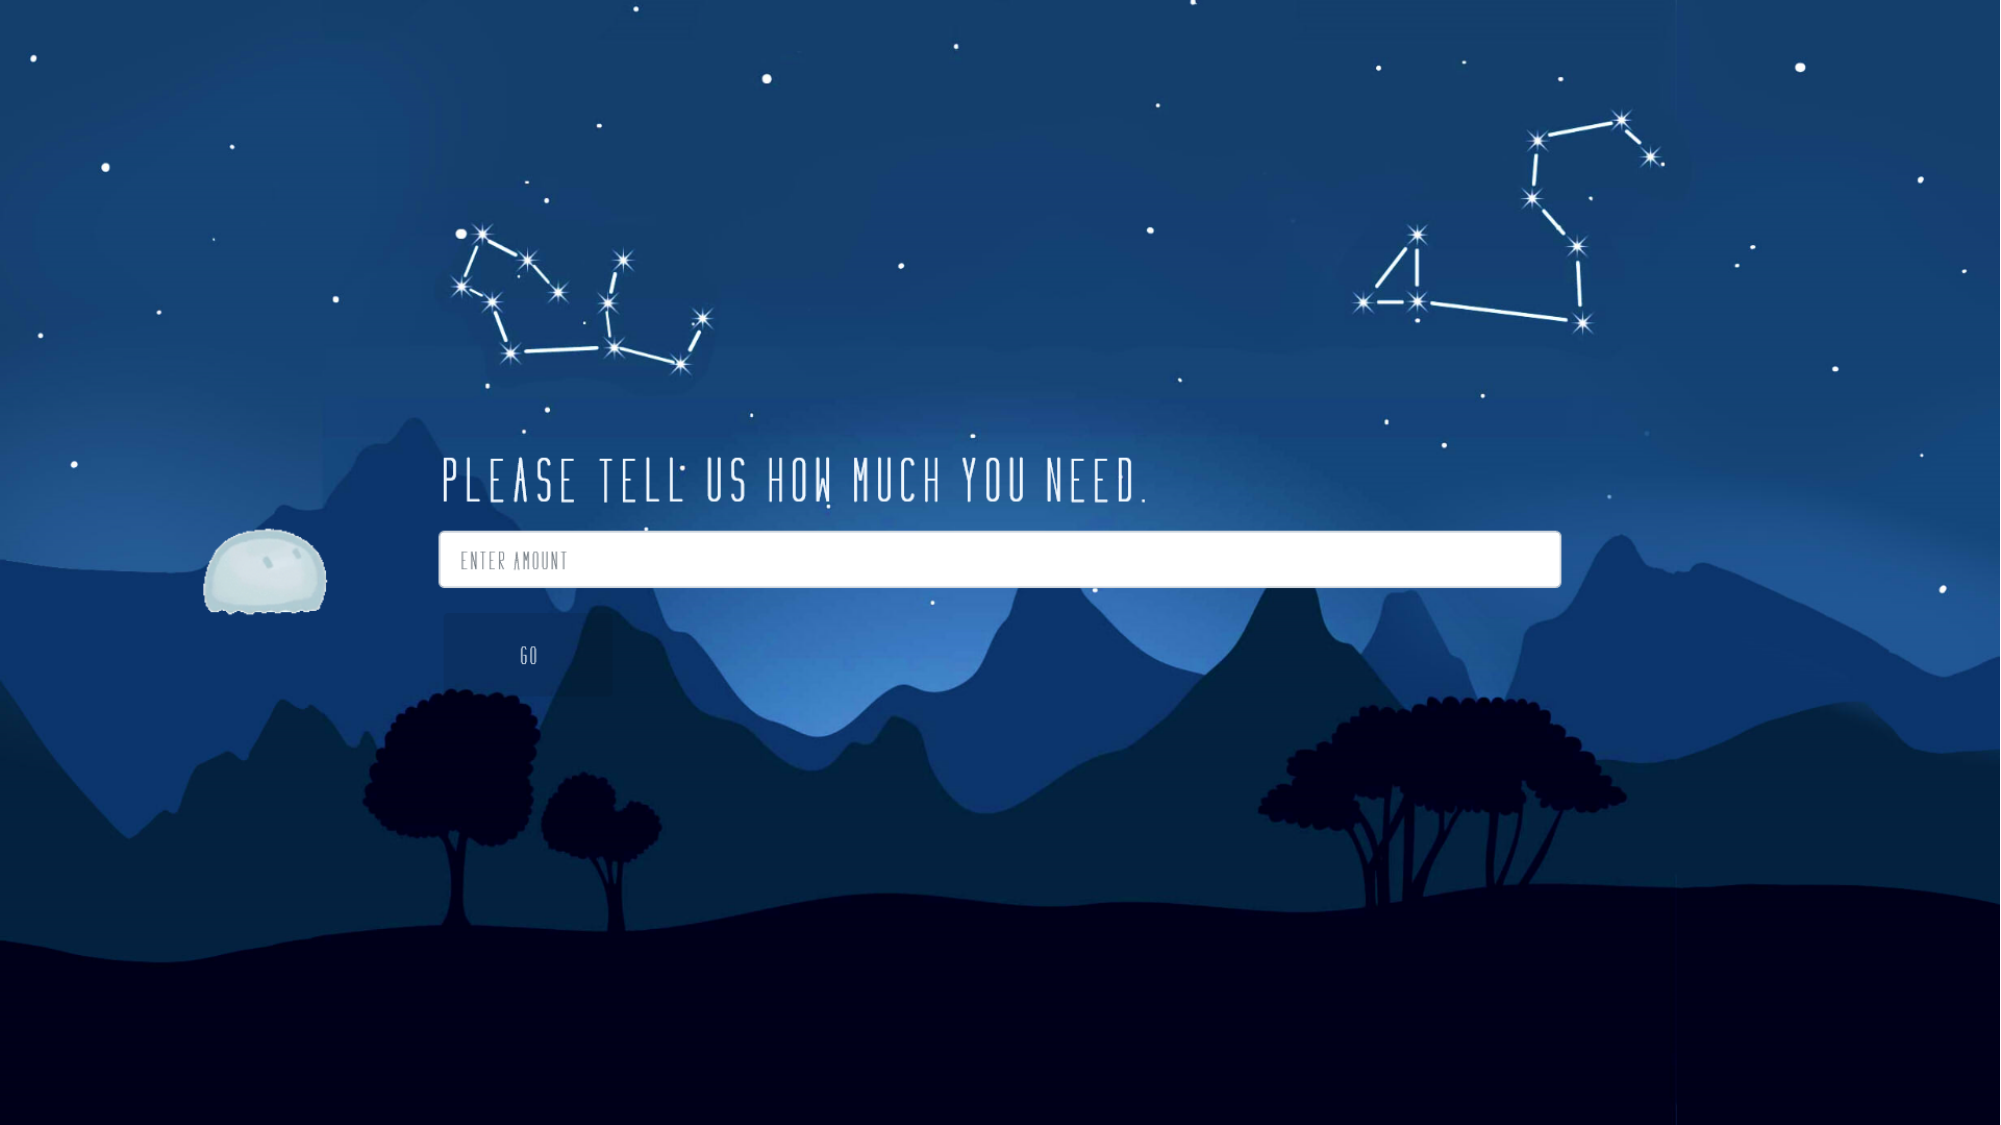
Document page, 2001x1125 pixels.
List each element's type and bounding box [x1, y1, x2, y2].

list [0, 0, 2000, 1125]
